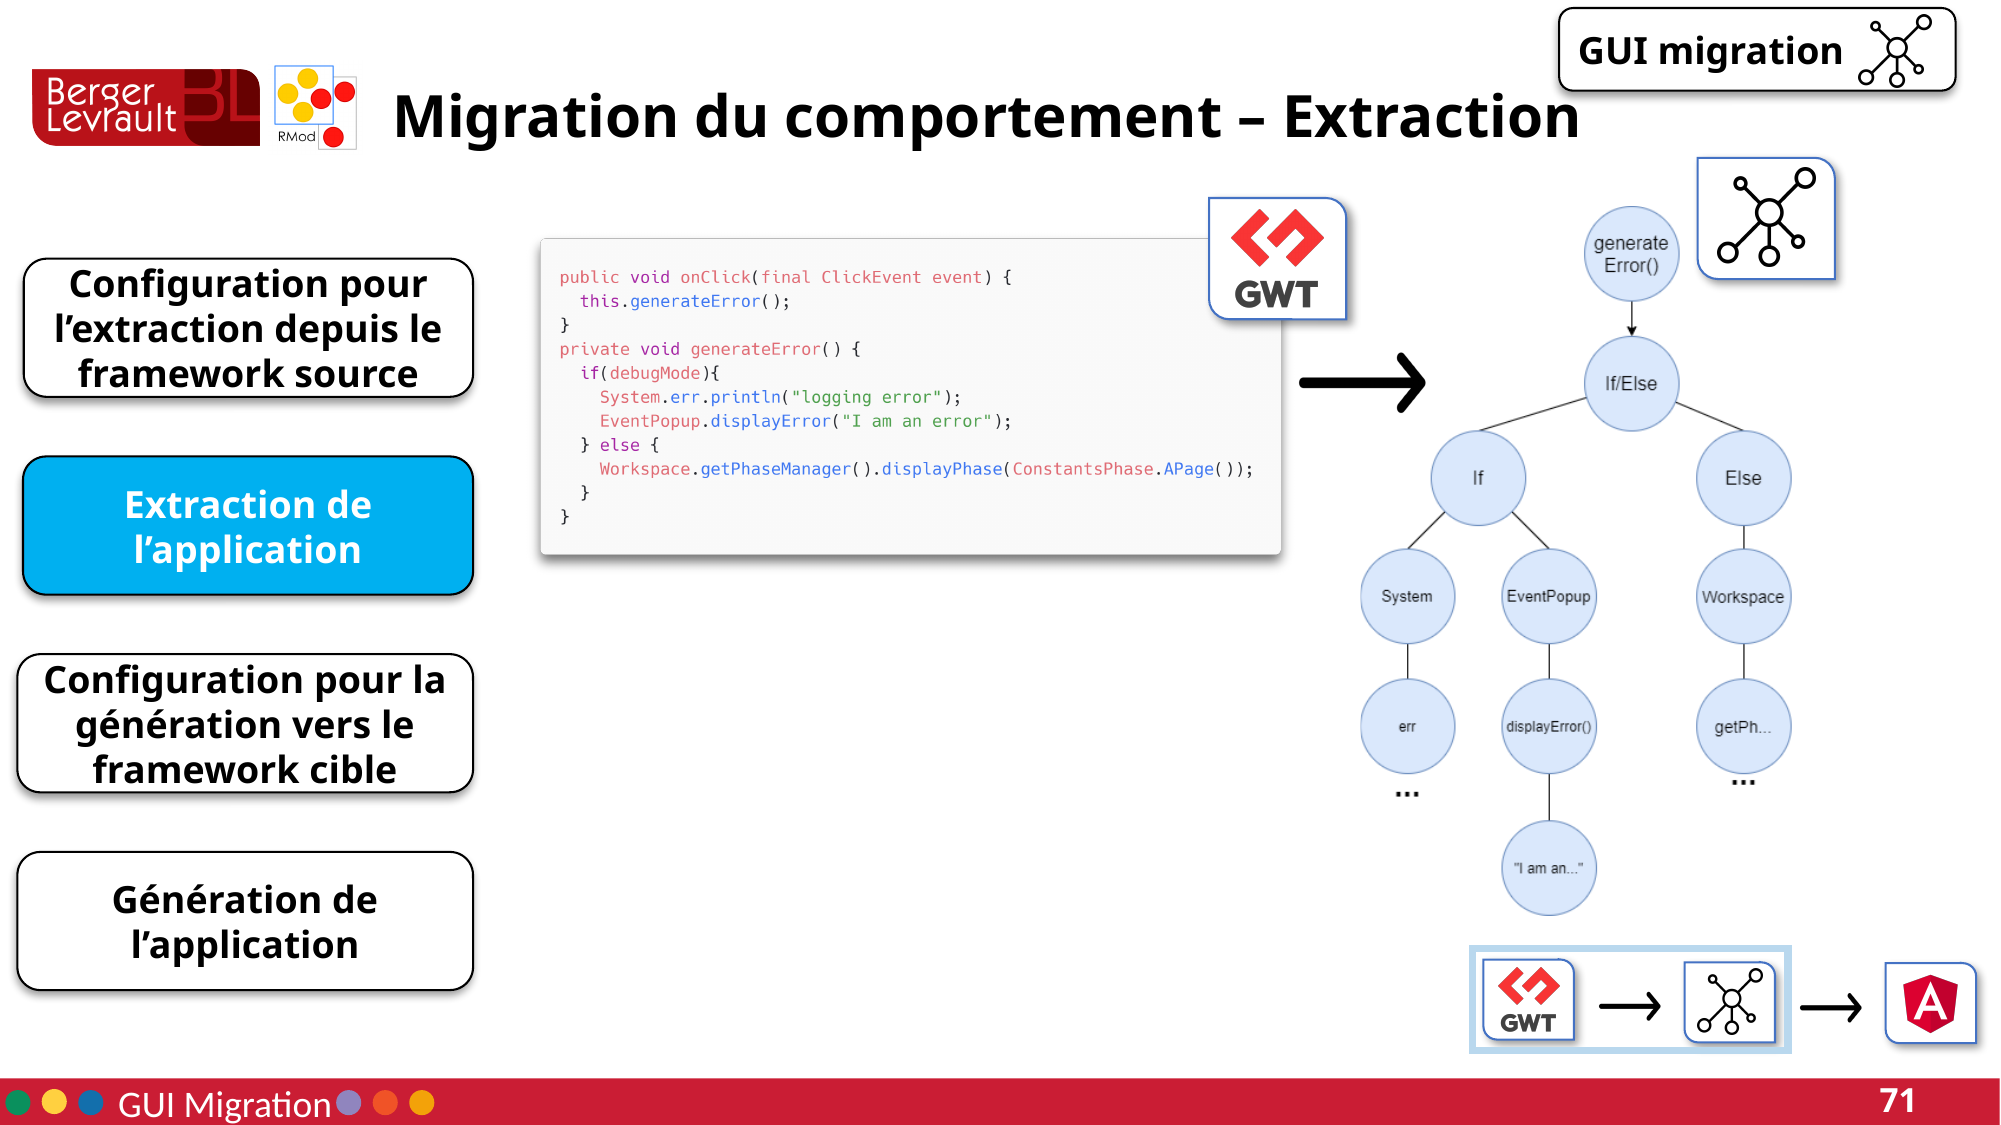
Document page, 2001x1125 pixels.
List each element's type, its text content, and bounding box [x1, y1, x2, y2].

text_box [1209, 197, 1347, 320]
title Migration du comportement – Extraction [377, 79, 1906, 183]
text_box Configuration pour la génération vers le framework cible [16, 653, 475, 794]
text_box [1483, 959, 1574, 1040]
picture [1588, 973, 1671, 1040]
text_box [1885, 963, 1977, 1044]
picture [509, 206, 1846, 916]
text_box GUI Migration [103, 1072, 398, 1125]
text_box [41, 1088, 67, 1115]
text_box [1697, 157, 1835, 280]
picture [32, 69, 260, 146]
slide_number 71 [1832, 1078, 1965, 1125]
text_box Extraction de l’application [21, 455, 475, 596]
text_box [77, 1089, 103, 1117]
text_box [1472, 947, 1789, 1052]
text_box Génération de l’application [16, 850, 475, 992]
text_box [1684, 962, 1776, 1043]
picture [268, 60, 363, 155]
text_box Configuration pour l’extraction depuis le framework source [22, 257, 475, 398]
picture [1789, 967, 1872, 1049]
text_box [4, 1089, 32, 1117]
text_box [1559, 7, 1956, 91]
text_box [408, 1089, 436, 1117]
